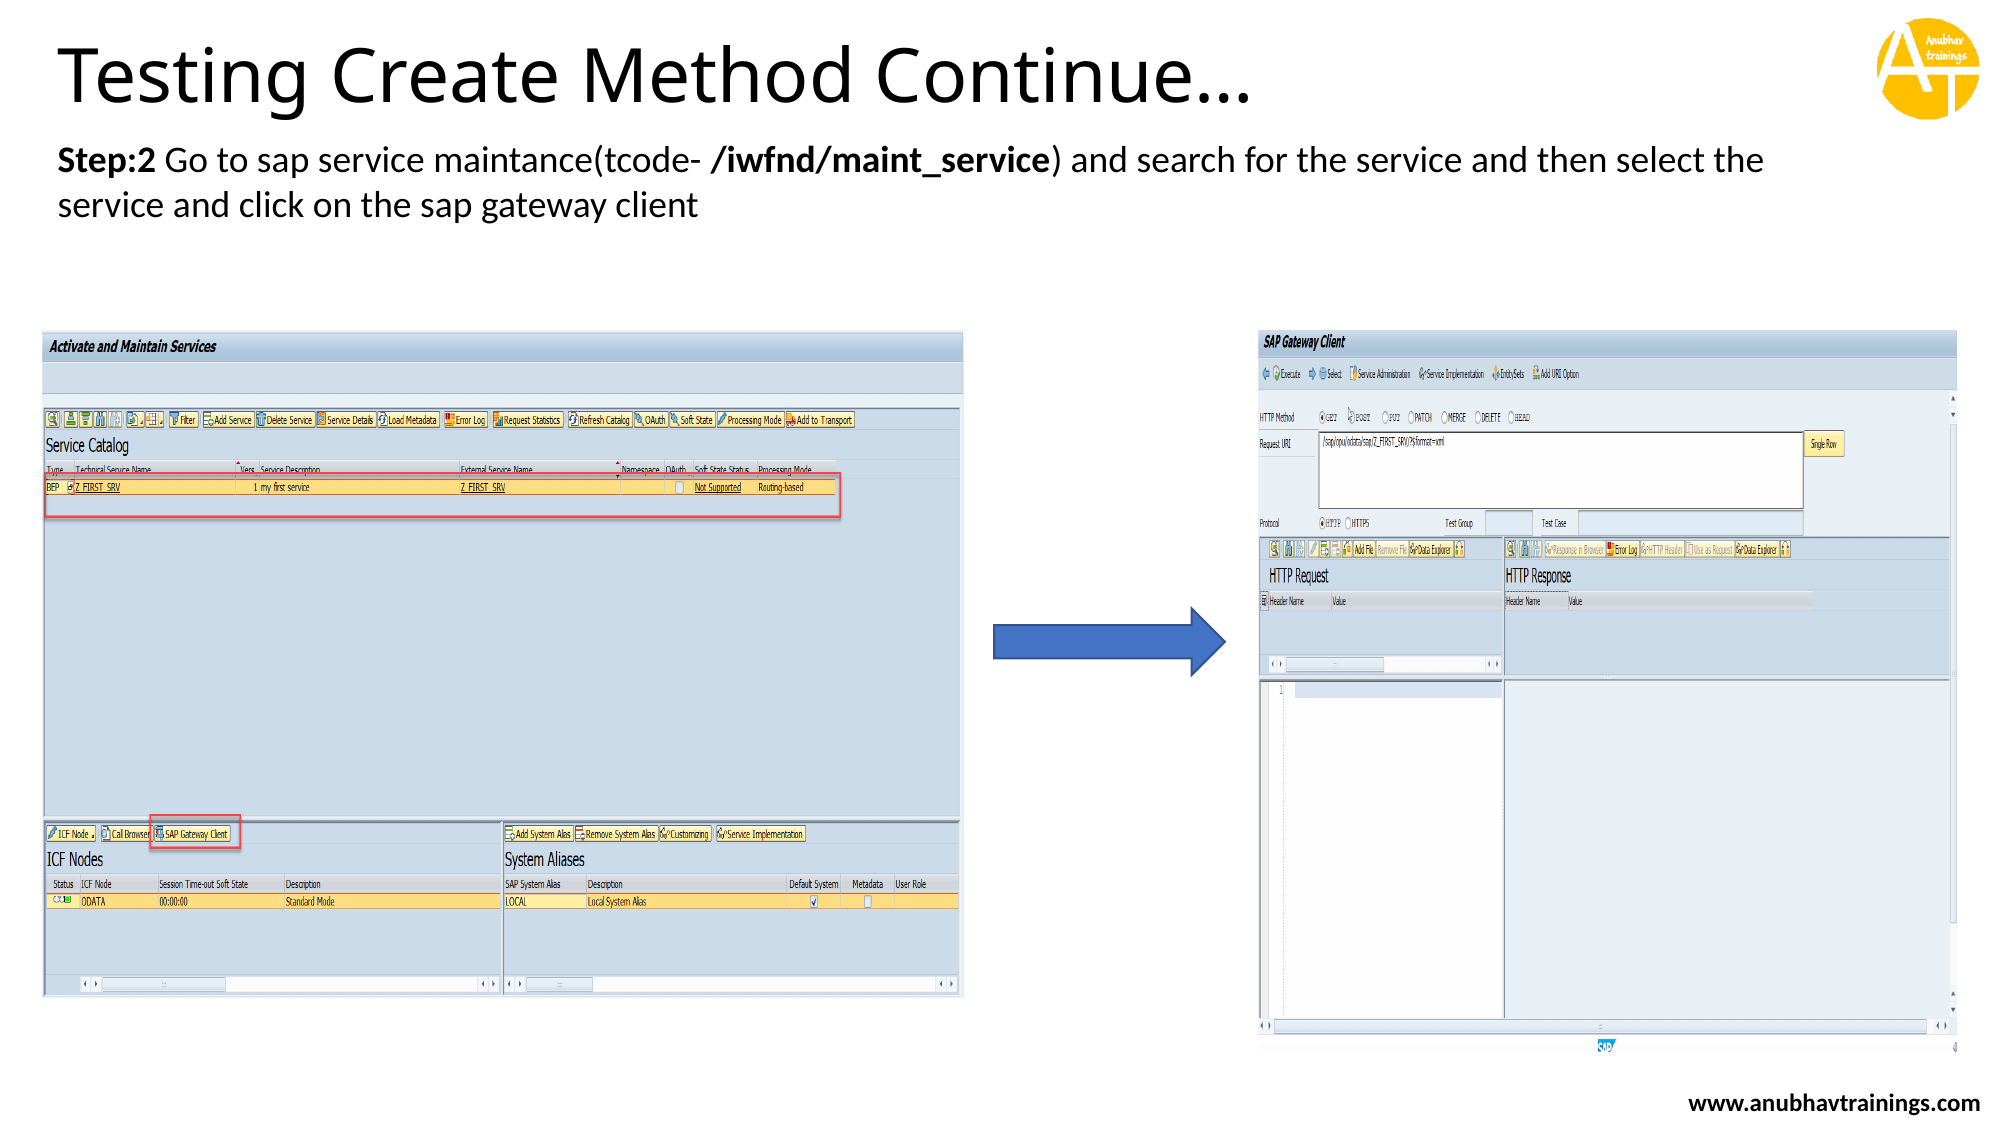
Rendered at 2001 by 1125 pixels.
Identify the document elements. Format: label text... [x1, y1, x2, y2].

footer www.anubhavtrainings.com [1669, 1089, 2000, 1114]
text_box [993, 605, 1227, 678]
picture [1866, 11, 1985, 128]
text_box Testing Create Method Continue… [42, 30, 1388, 127]
picture [1257, 330, 1957, 1052]
text_box Step:2 Go to sap service maintance(tcode- /iwfnd/maint_service) and search for the service and then select the service and click on the sap gateway client [42, 127, 1874, 233]
picture [42, 330, 967, 998]
